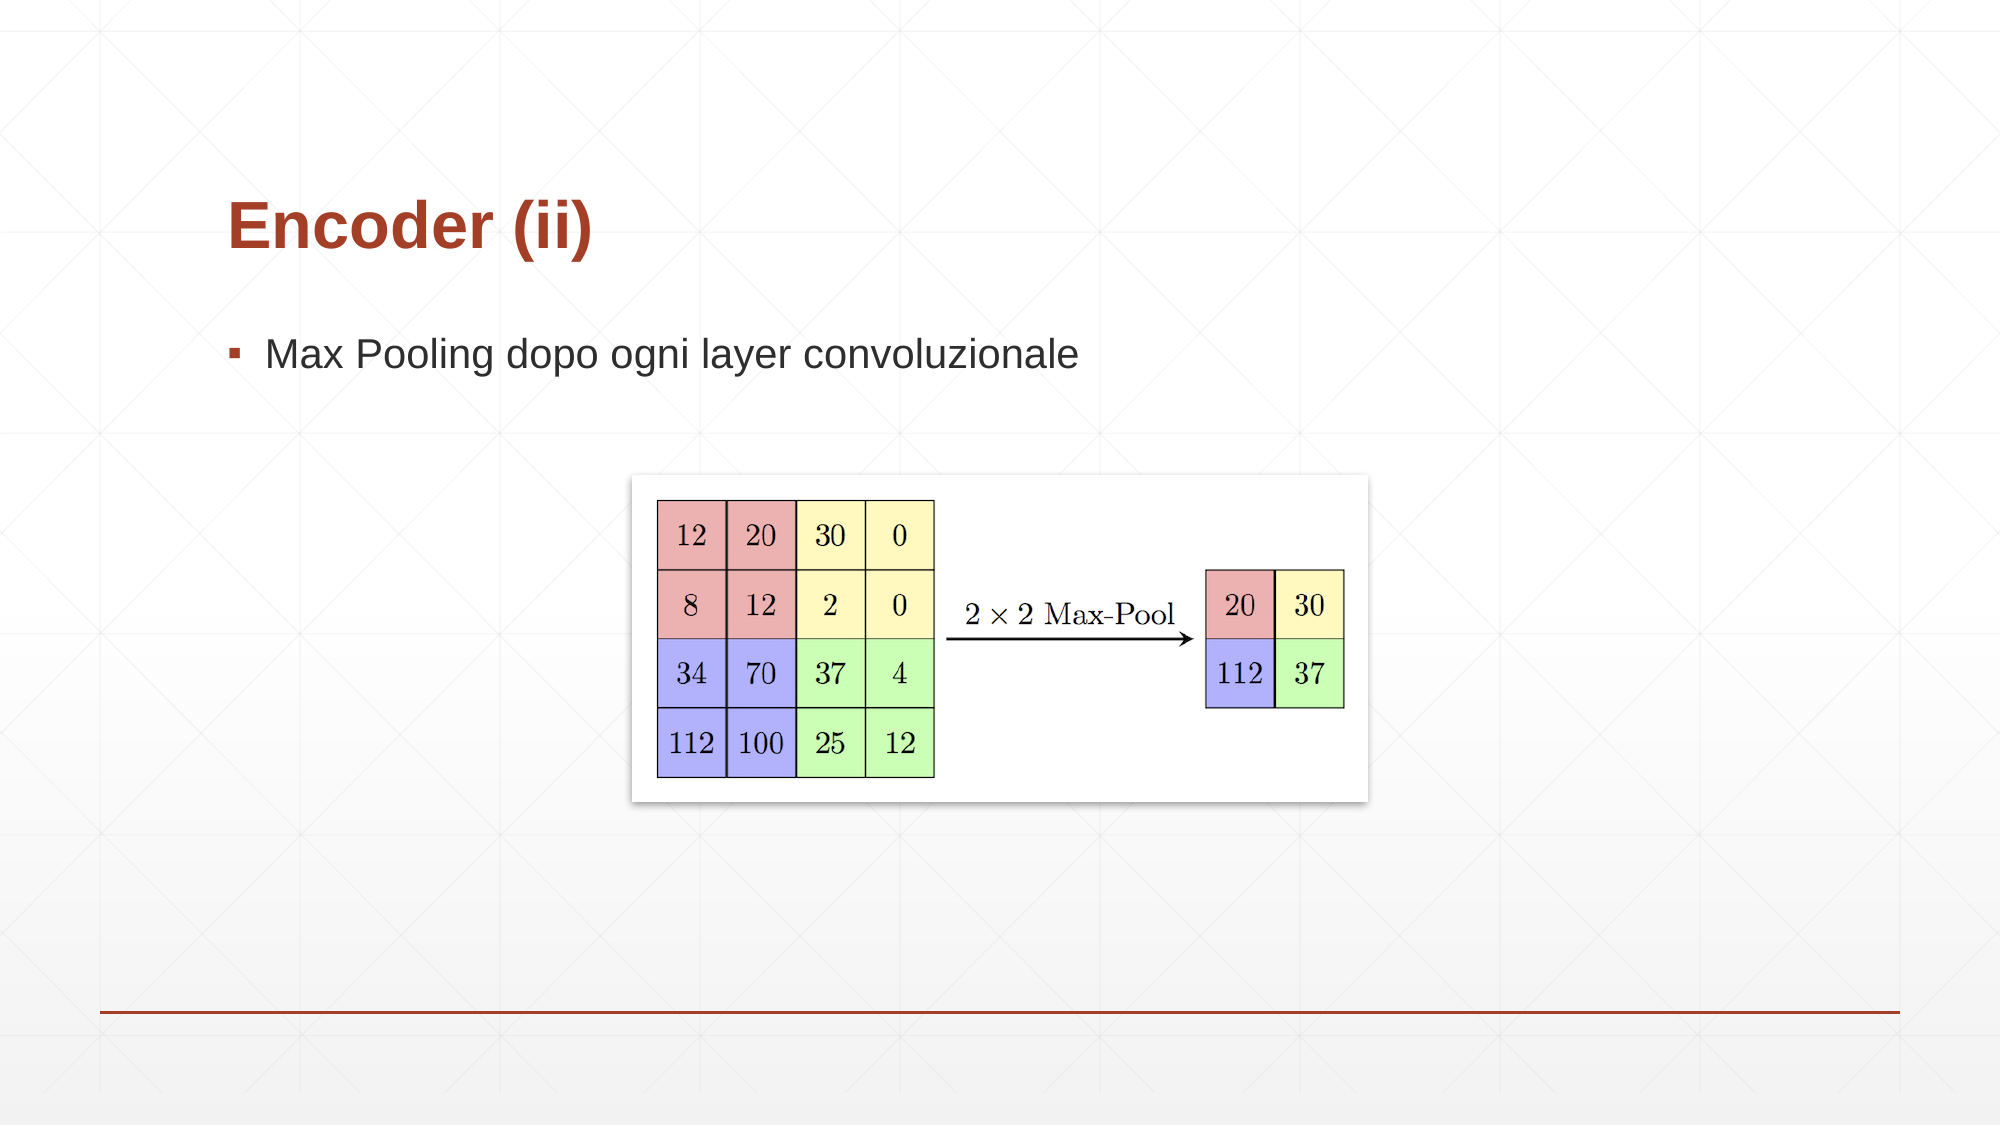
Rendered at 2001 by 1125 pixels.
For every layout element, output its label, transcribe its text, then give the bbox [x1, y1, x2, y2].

picture [646, 489, 1354, 788]
title Encoder (ii) [212, 82, 1788, 271]
list Max Pooling dopo ogni layer convoluzionale [212, 324, 1788, 950]
